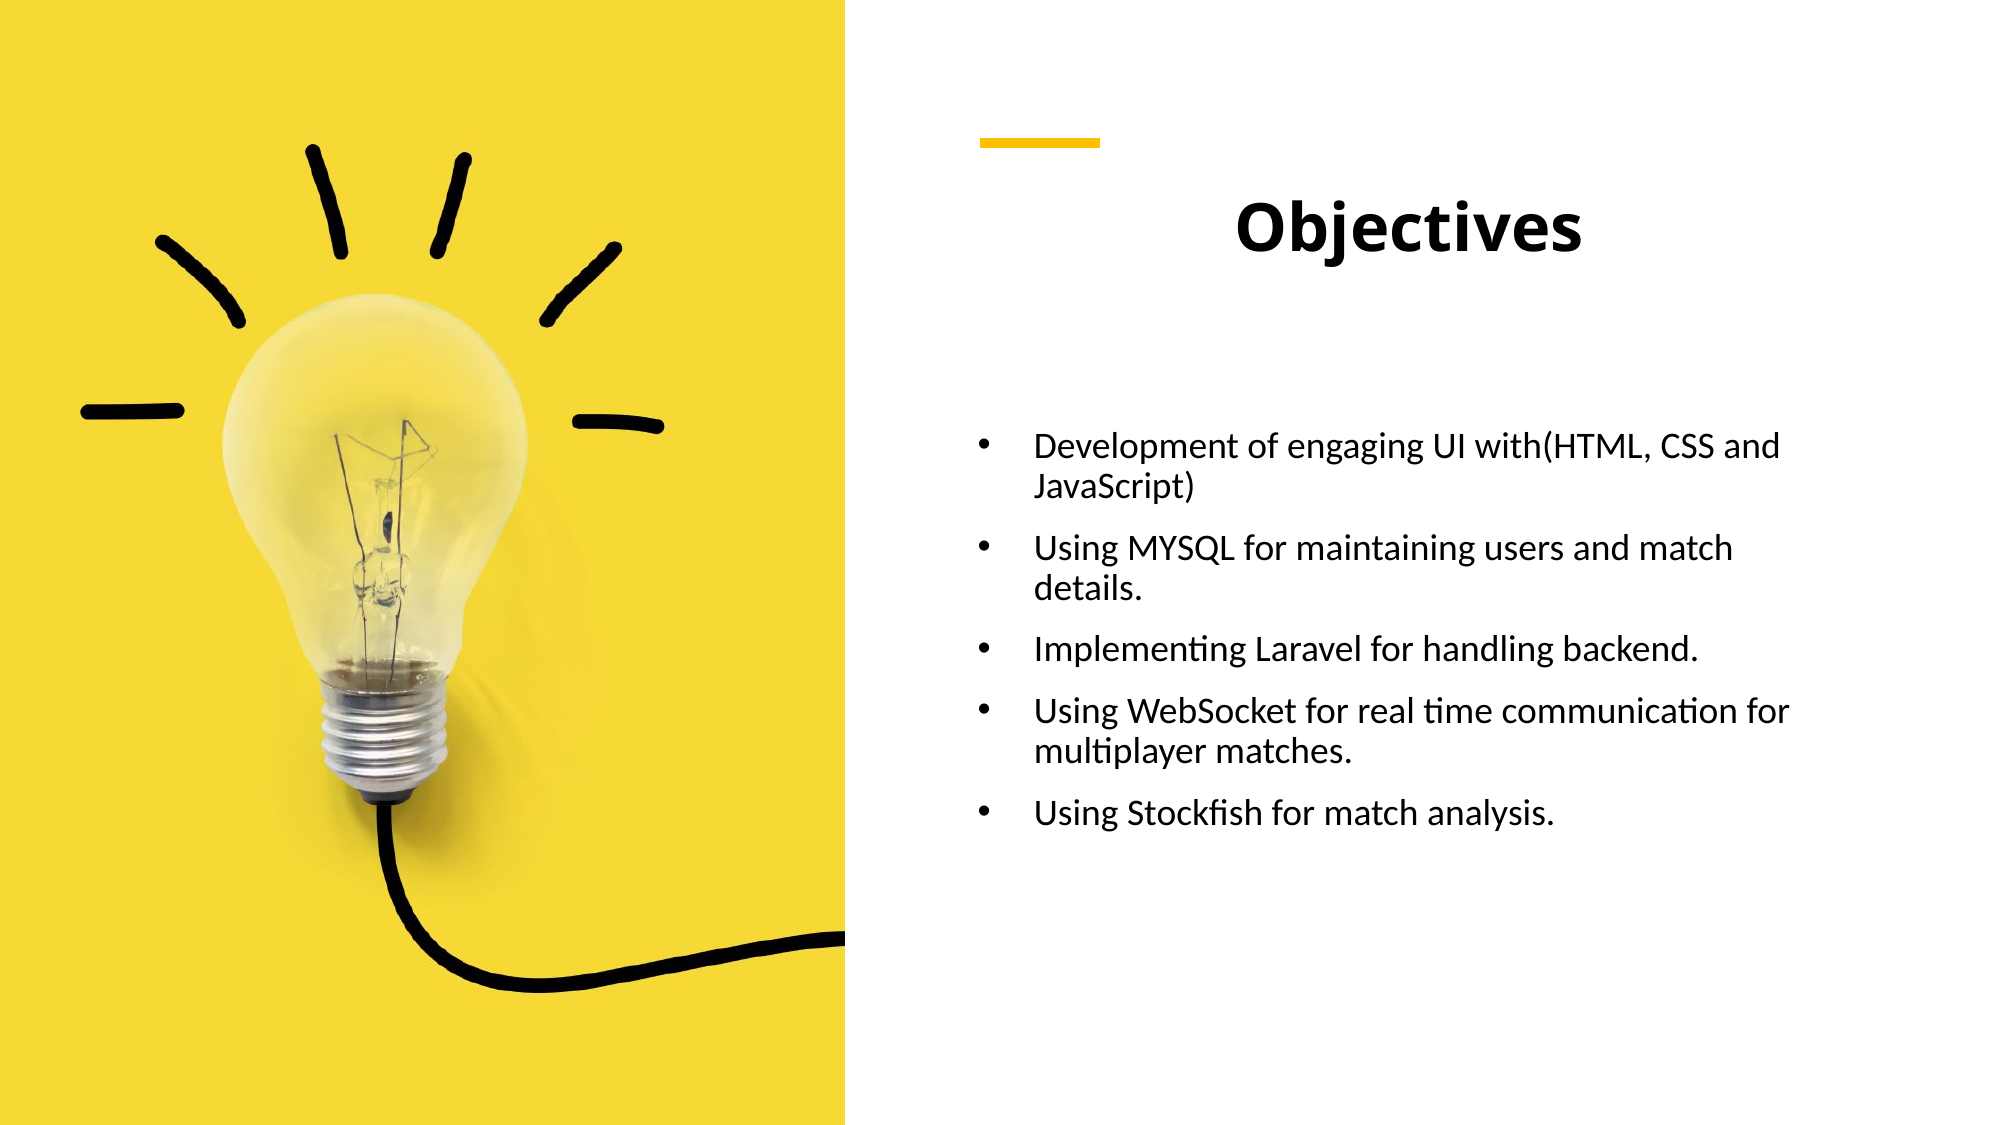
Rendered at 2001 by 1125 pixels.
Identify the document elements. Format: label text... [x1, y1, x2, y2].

list Development of engaging UI with(HTML, CSS and JavaScript) Using MYSQL for maintaining users and match details. Implementing Laravel for handling backend. Using WebSocket for real time communication for multiplayer matches. Using Stockfish for match analysis. [962, 418, 1856, 1008]
picture [0, 0, 845, 1125]
title Objectives [962, 186, 1856, 417]
